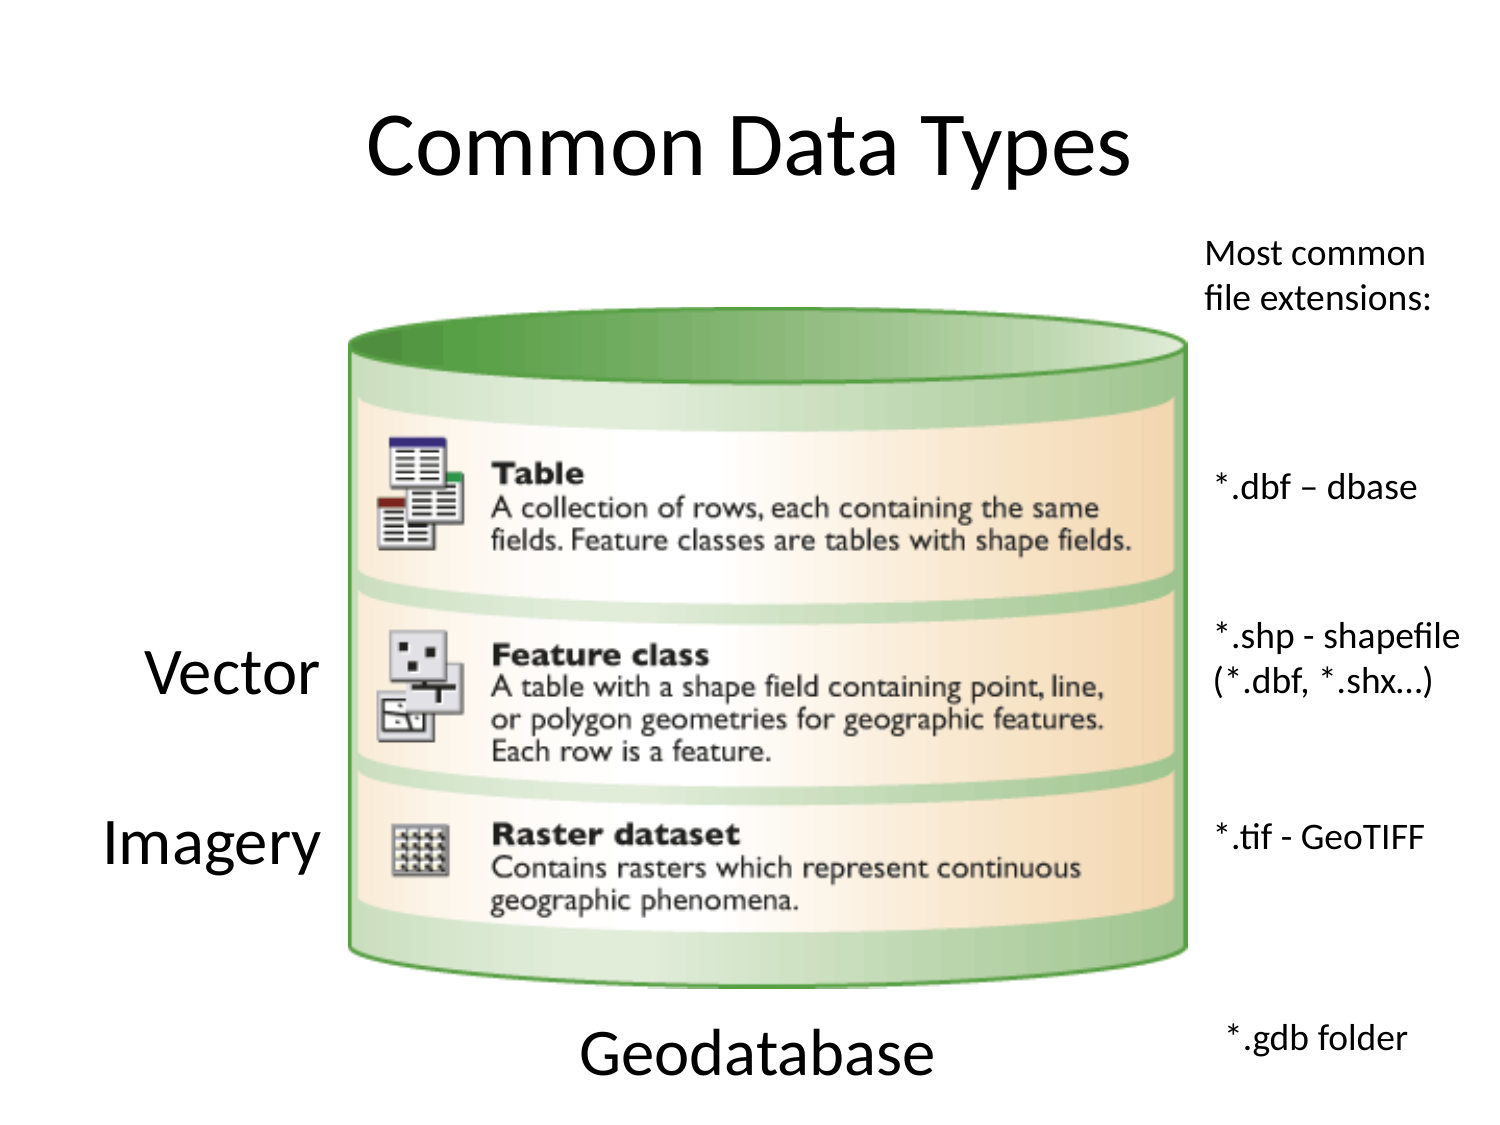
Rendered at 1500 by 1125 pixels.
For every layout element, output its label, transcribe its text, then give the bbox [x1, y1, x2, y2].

text_box Imagery [87, 790, 337, 885]
text_box *.dbf – dbase [1197, 454, 1433, 515]
text_box Vector [129, 620, 336, 716]
picture [347, 306, 1188, 989]
text_box Most common file extensions: [1189, 221, 1448, 326]
text_box Geodatabase [564, 1001, 952, 1097]
text_box *.gdb folder [1209, 1005, 1424, 1065]
title Common Data Types [75, 45, 1425, 233]
text_box *.shp - shapefile (*.dbf, *.shx…) [1197, 603, 1477, 709]
text_box *.tif - GeoTIFF [1197, 804, 1441, 864]
